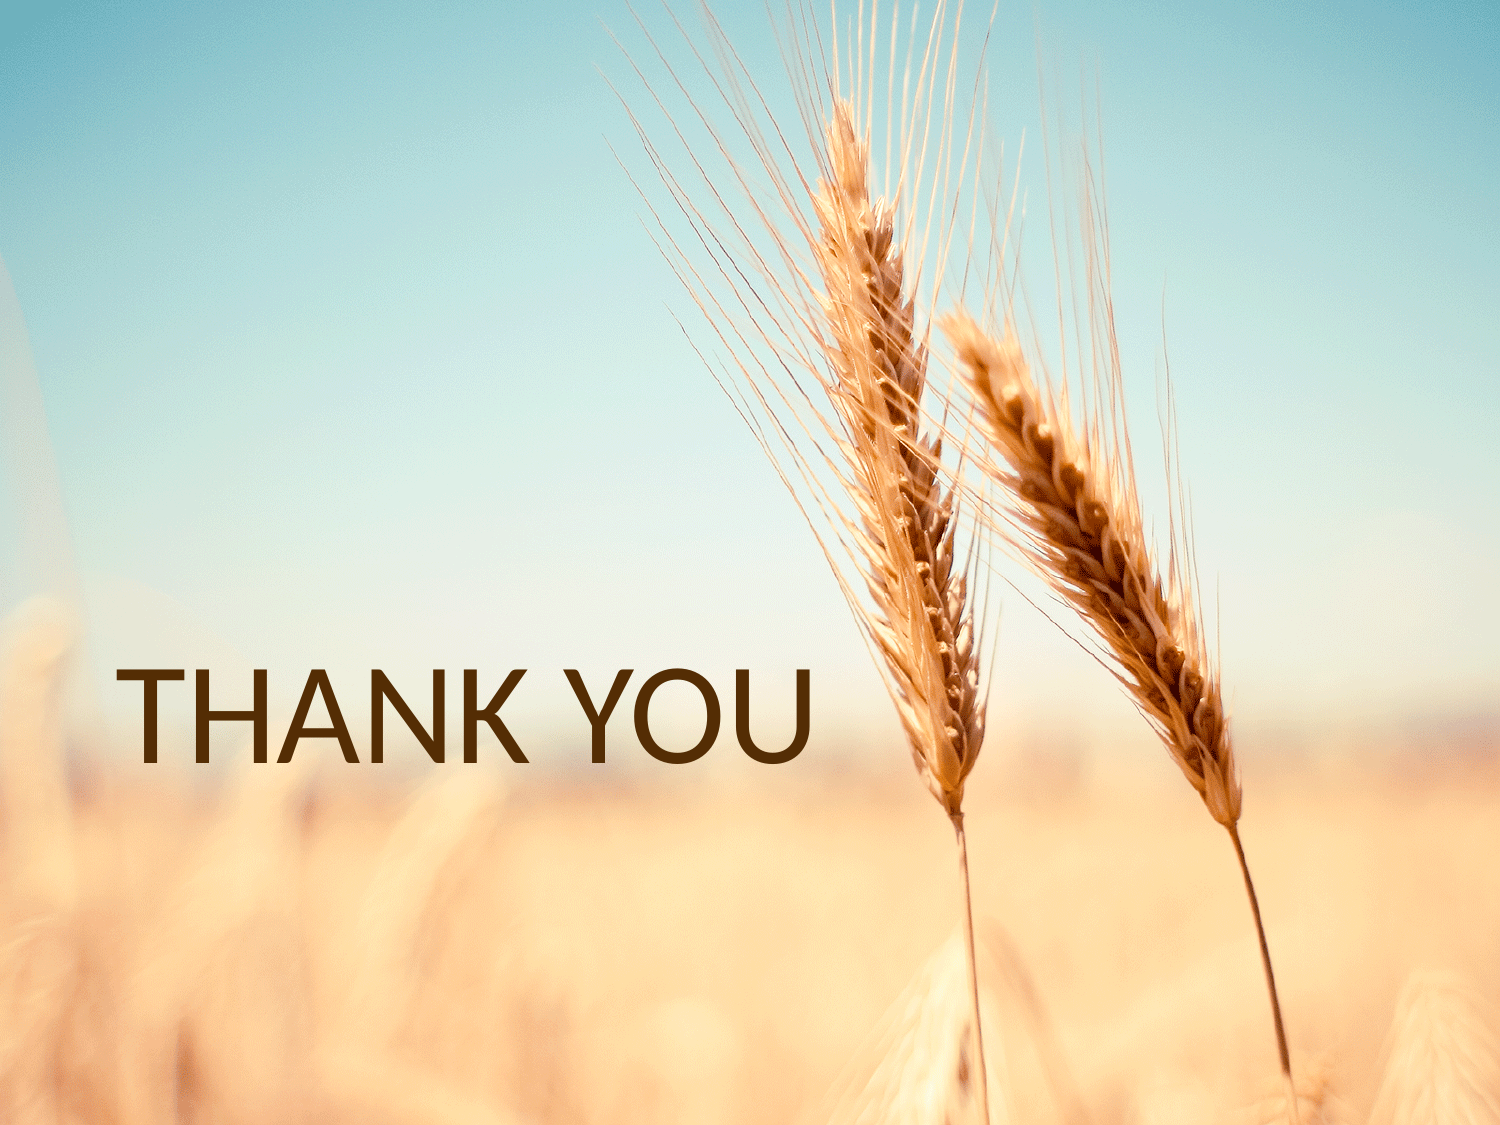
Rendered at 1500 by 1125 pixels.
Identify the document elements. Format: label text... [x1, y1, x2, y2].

picture [0, 0, 1500, 1125]
title THANK YOU [100, 609, 988, 1000]
